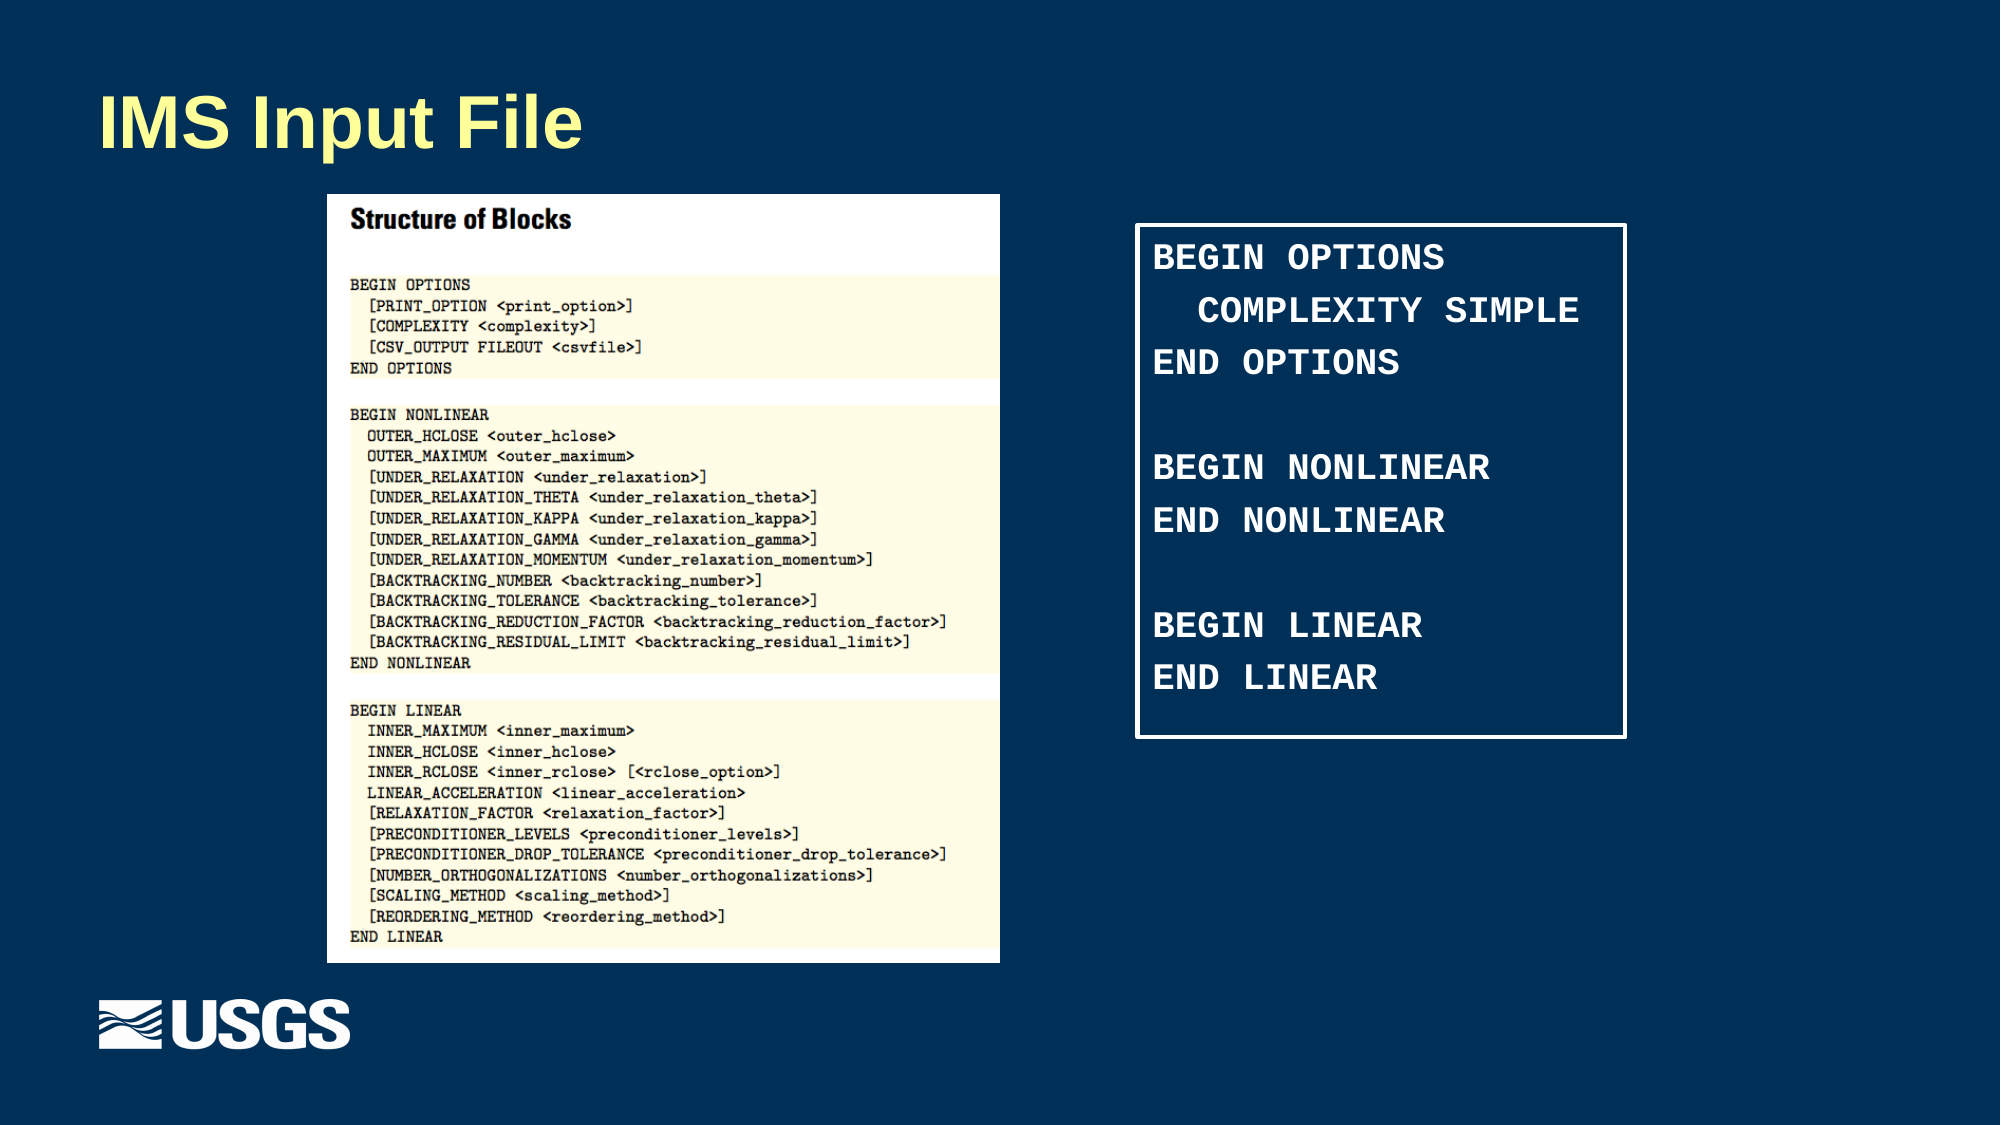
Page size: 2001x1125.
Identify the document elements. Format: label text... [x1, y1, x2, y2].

title IMS Input File [83, 24, 1900, 213]
picture [327, 193, 1001, 963]
text_box BEGIN OPTIONS COMPLEXITY SIMPLE END OPTIONS BEGIN NONLINEAR END NONLINEAR BEGIN LINEAR END LINEAR [1137, 224, 1625, 738]
